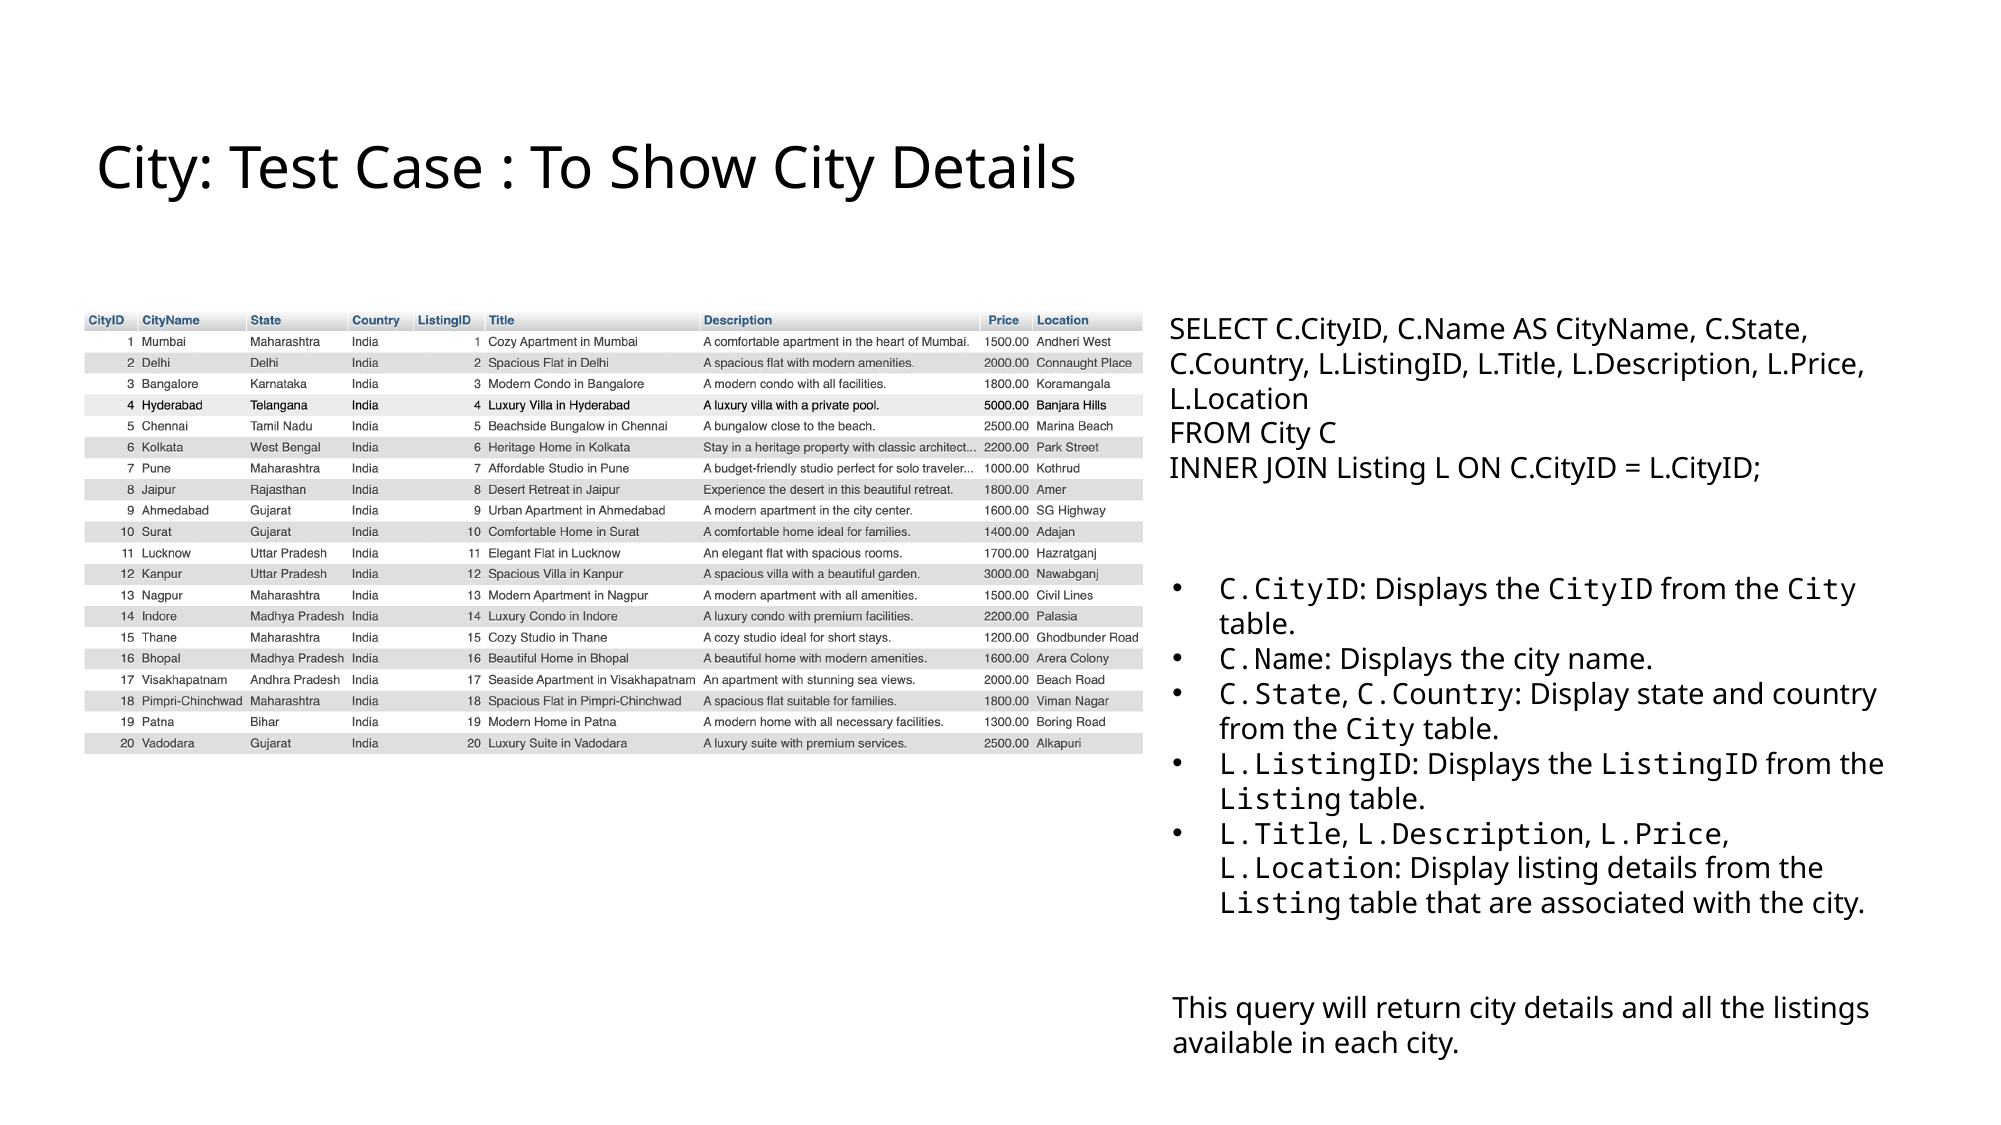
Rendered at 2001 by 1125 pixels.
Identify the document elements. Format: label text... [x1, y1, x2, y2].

text_box C.CityID: Displays the CityID from the City table. C.Name: Displays the city name. C.State, C.Country: Display state and country from the City table. L.ListingID: Displays the ListingID from the Listing table. L.Title, L.Description, L.Price, L.Location: Display listing details from the Listing table that are associated with the city. This query will return city details and all the listings available in each city. [1157, 562, 1910, 1103]
text_box SELECT C.CityID, C.Name AS CityName, C.State, C.Country, L.ListingID, L.Title, L.Description, L.Price, L.Location FROM City C INNER JOIN Listing L ON C.CityID = L.CityID; [1154, 302, 1910, 528]
picture [80, 302, 1154, 761]
title City: Test Case : To Show City Details [81, 59, 1863, 280]
